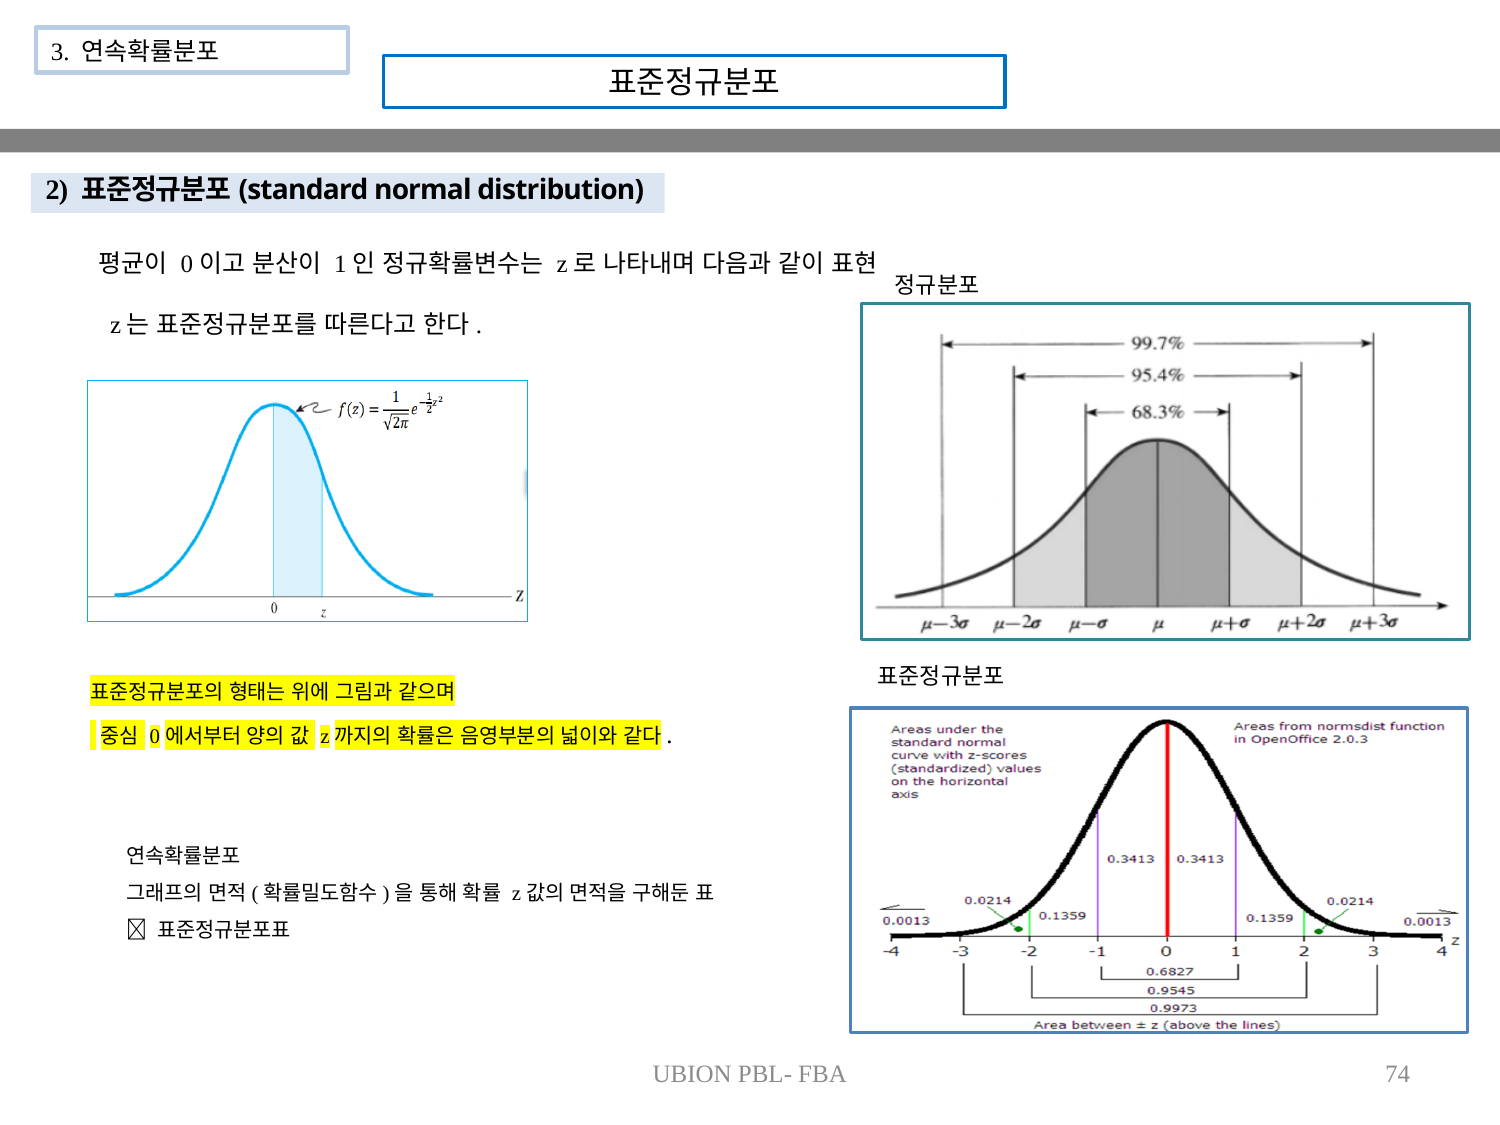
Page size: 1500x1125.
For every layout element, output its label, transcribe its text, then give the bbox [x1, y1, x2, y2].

text_box 표준정규분포 [383, 55, 1006, 108]
text_box [0, 128, 1500, 153]
text_box 평균이 0이고 분산이 1인 정규확률변수는 z로 나타내며 다음과 같이 표현 [83, 240, 1159, 286]
text_box 연속확률분포 그래프의 면적(확률밀도함수)을 통해 확률 z값의 면적을 구해둔 표  표준정규분포표 [112, 822, 777, 950]
text_box 표준정규분포의 형태는 위에 그림과 같으며 중심 0에서부터 양의 값 z까지의 확률은 음영부분의 넓이와 같다. [75, 658, 740, 756]
picture [862, 304, 1469, 639]
text_box 2) 표준정규분포(standard normal distribution) [30, 173, 665, 213]
text_box 정규분포 [879, 262, 1065, 303]
footer UBION PBL- FBA [512, 1042, 988, 1103]
text_box 표준정규분포 [862, 654, 1048, 697]
picture [89, 382, 526, 620]
slide_number 74 [1074, 1042, 1425, 1103]
text_box 3. 연속확률분포 [36, 27, 348, 73]
picture [851, 709, 1467, 1031]
text_box [22, 46, 1195, 129]
text_box z는 표준정규분포를 따른다고 한다. [95, 301, 498, 346]
